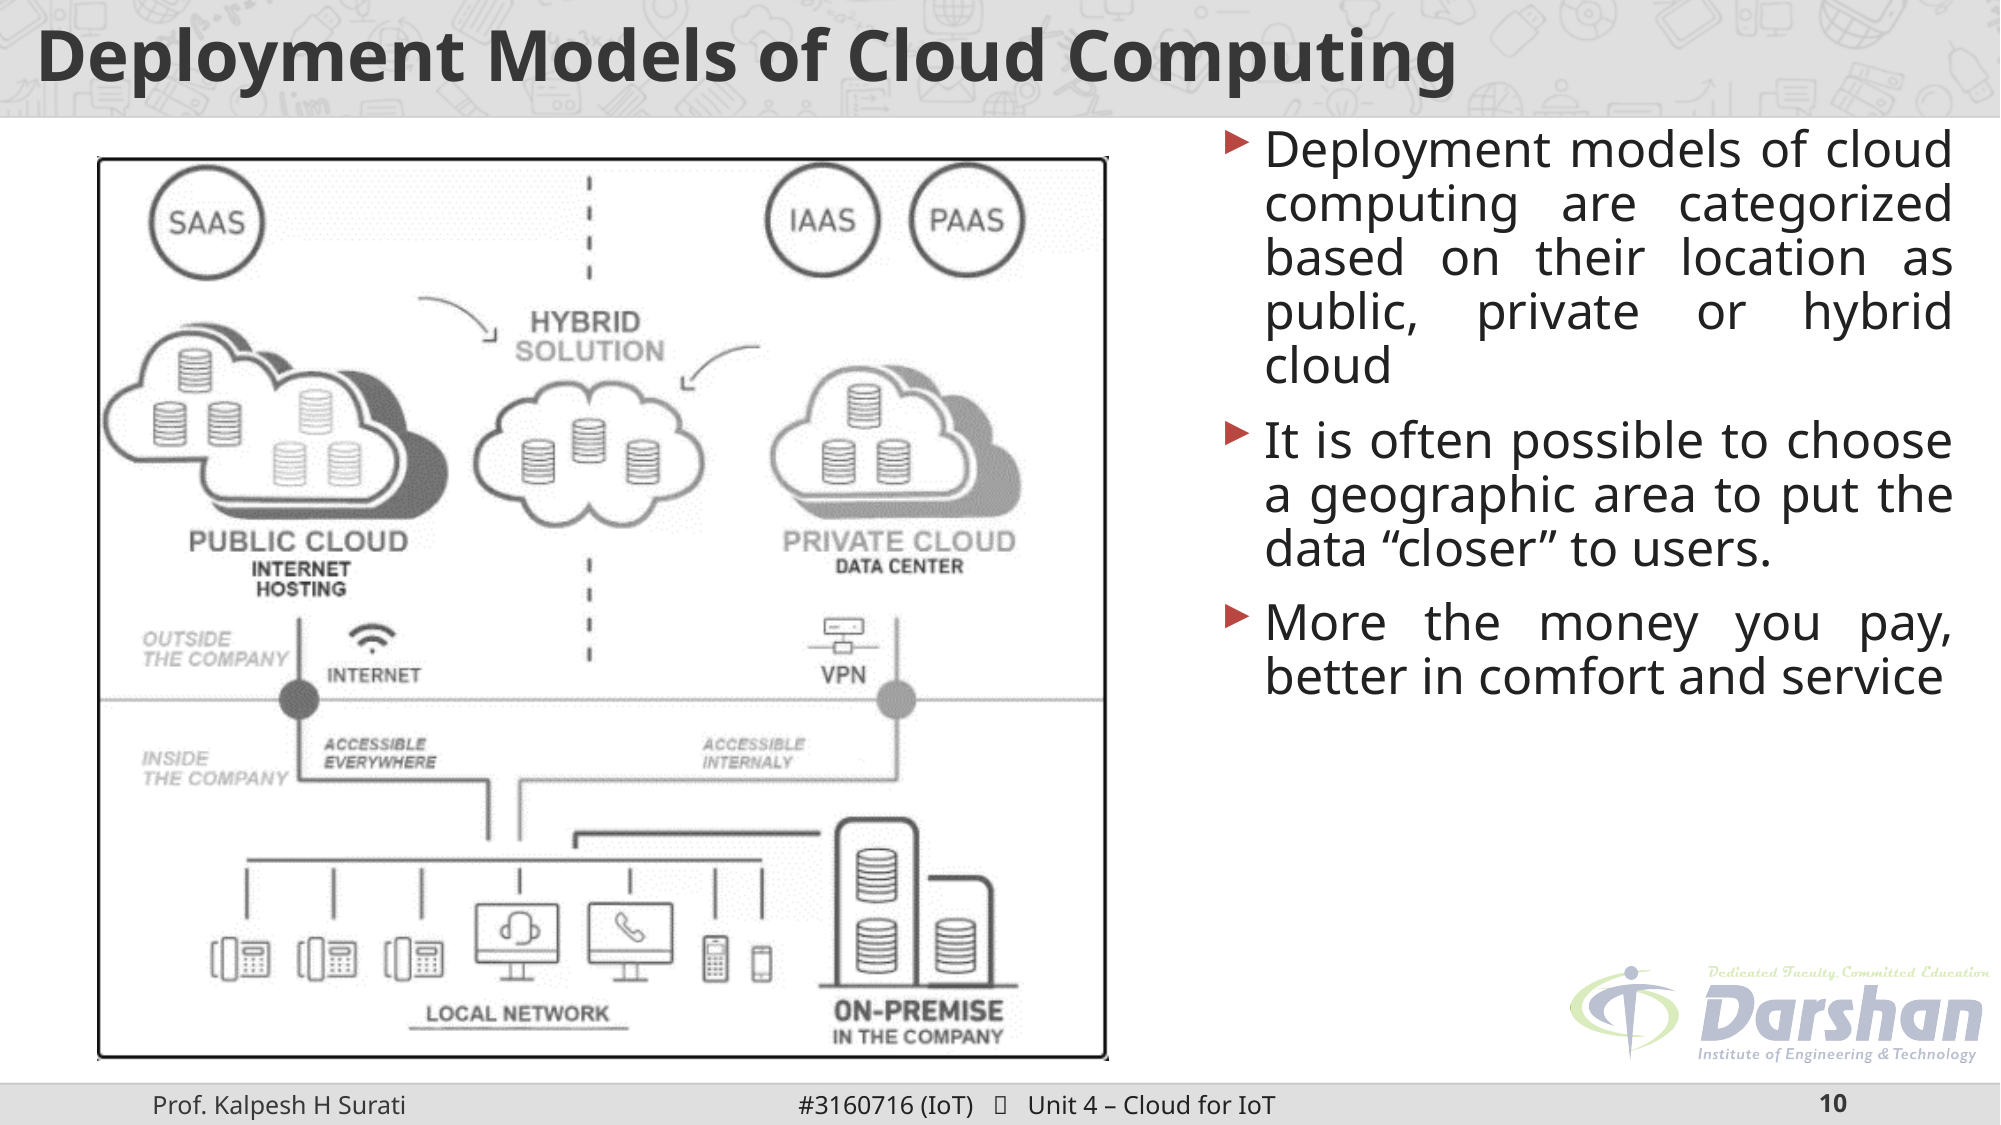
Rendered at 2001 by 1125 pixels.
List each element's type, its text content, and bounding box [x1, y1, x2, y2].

list Deployment models of cloud computing are categorized based on their location as public, private or hybrid cloud It is often possible to choose a geographic area to put the data “closer” to users. More the money you pay, better in comfort and service [1205, 116, 1970, 965]
picture [97, 156, 1109, 1062]
title Deployment Models of Cloud Computing [0, 0, 2000, 117]
